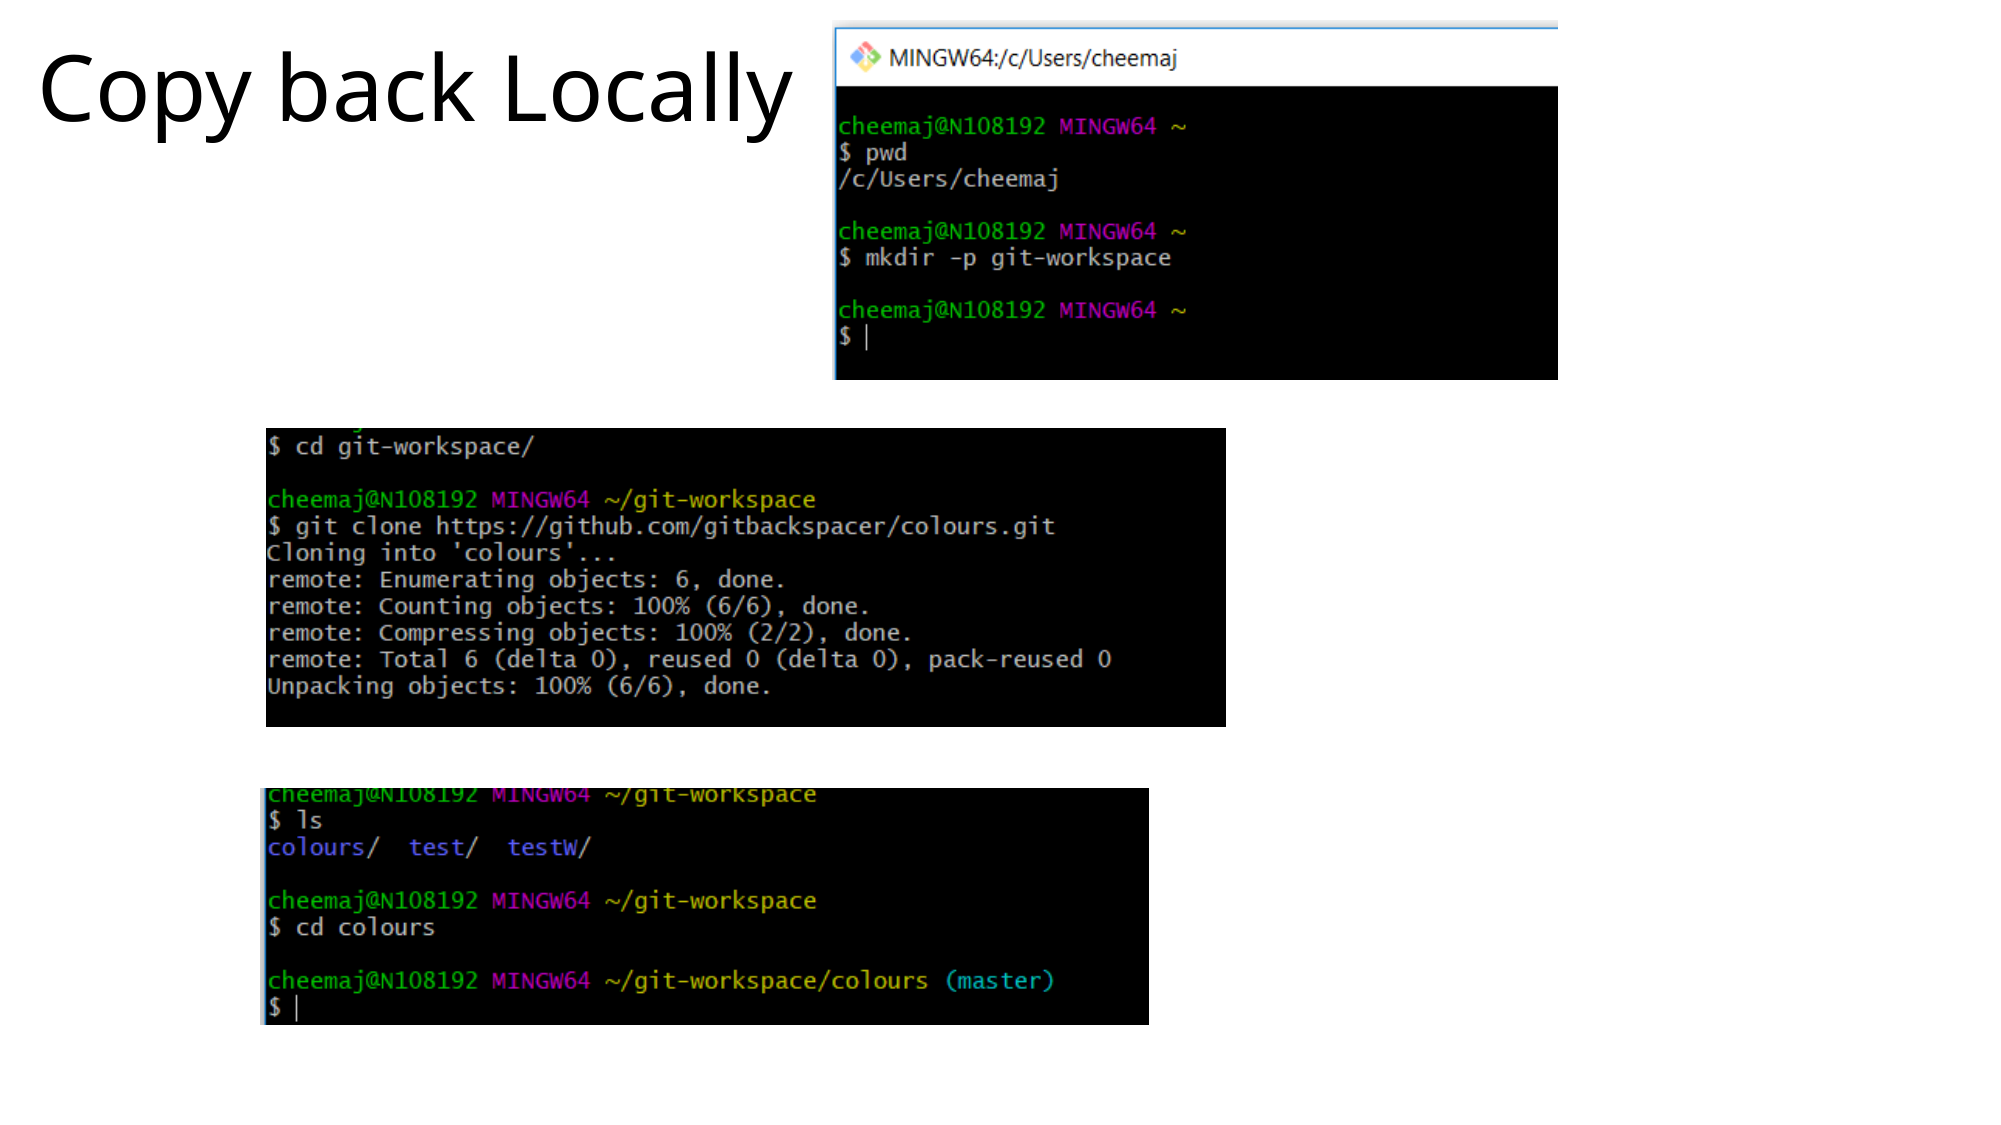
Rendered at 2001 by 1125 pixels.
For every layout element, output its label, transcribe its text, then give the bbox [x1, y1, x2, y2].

title Copy back Locally [22, 0, 1748, 201]
picture [266, 428, 1226, 727]
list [832, 20, 1558, 380]
picture [260, 788, 1149, 1025]
